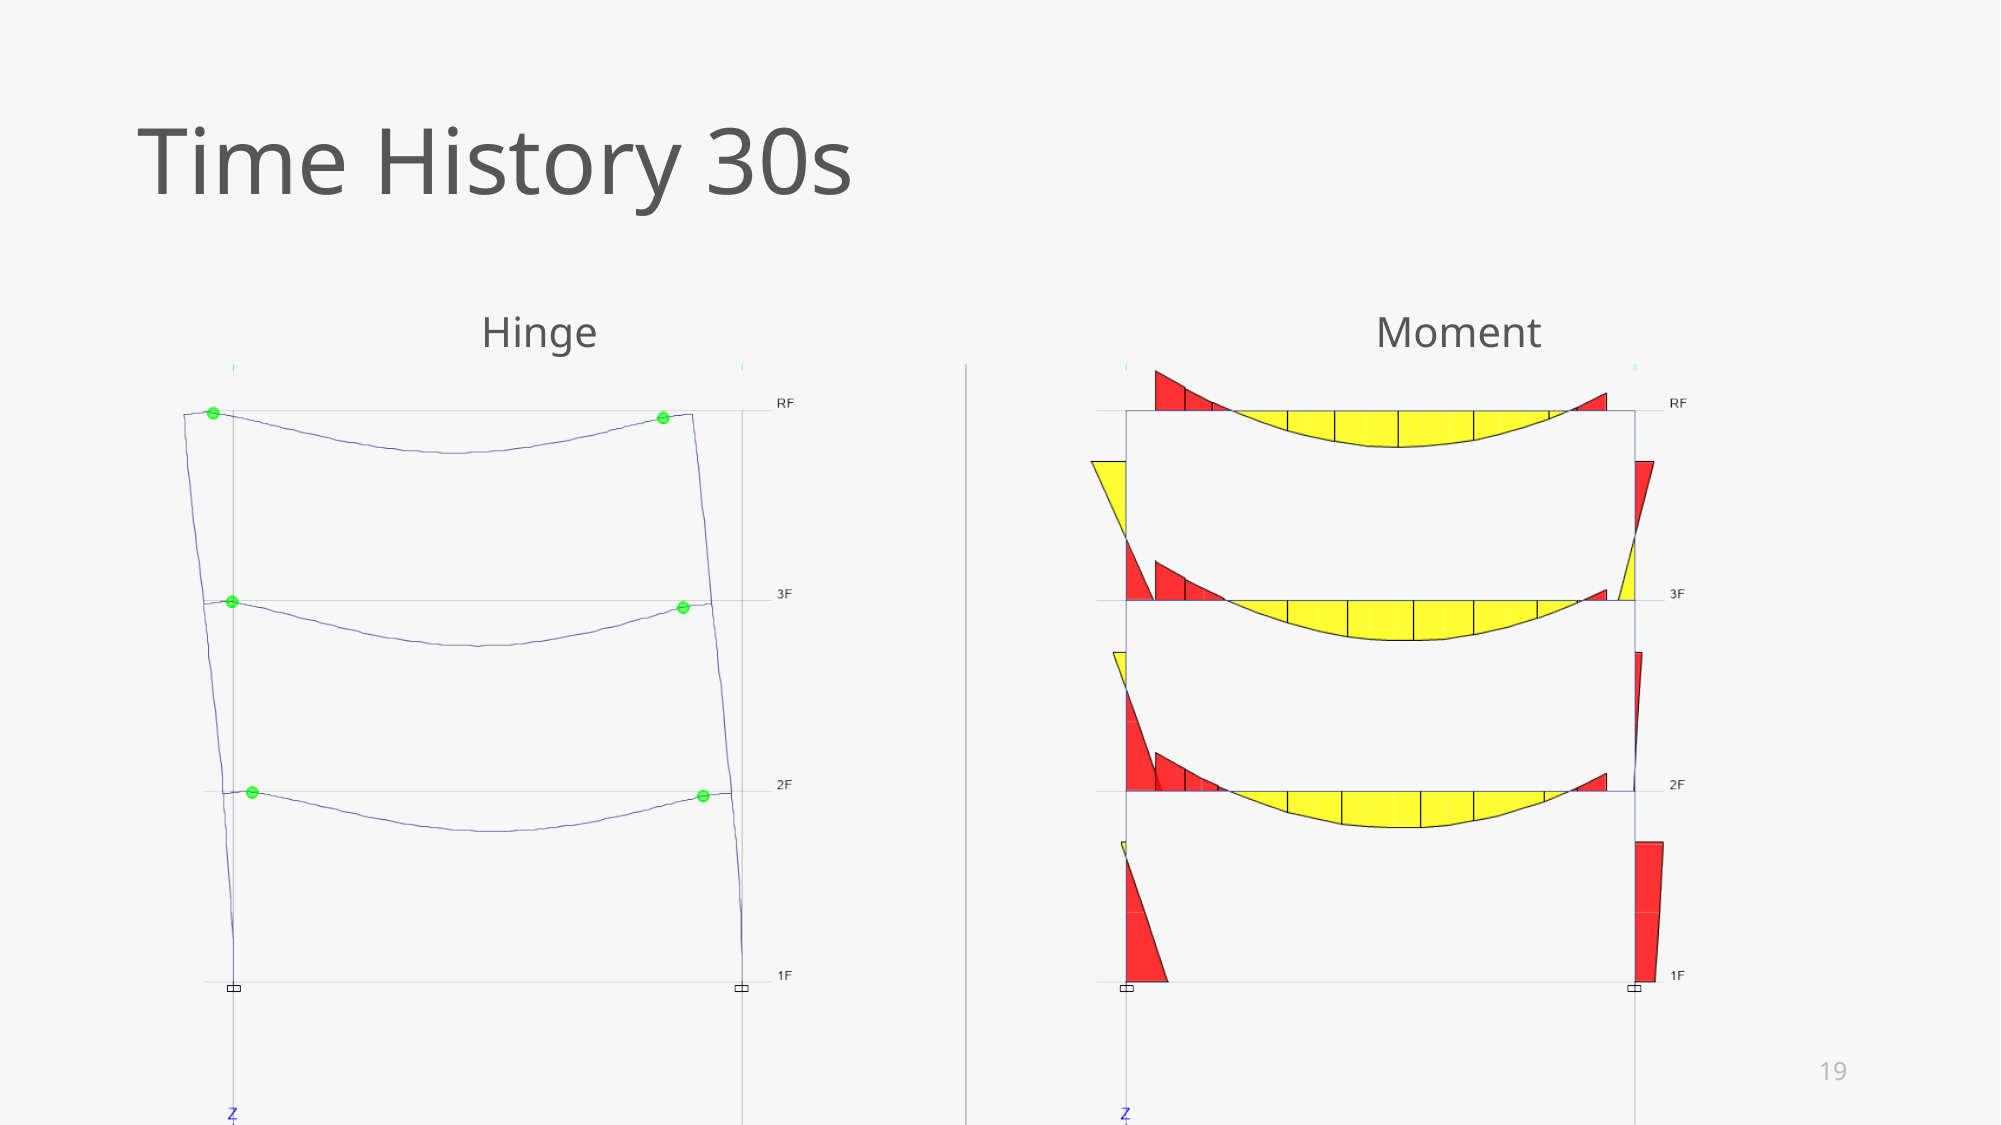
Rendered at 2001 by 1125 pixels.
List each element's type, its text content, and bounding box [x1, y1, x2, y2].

slide_number 19 [1810, 1042, 1863, 1103]
picture [137, 363, 1810, 1125]
text_box Moment [1375, 288, 1557, 363]
text_box Hinge [481, 288, 613, 363]
list Time History 30s [137, 108, 873, 224]
